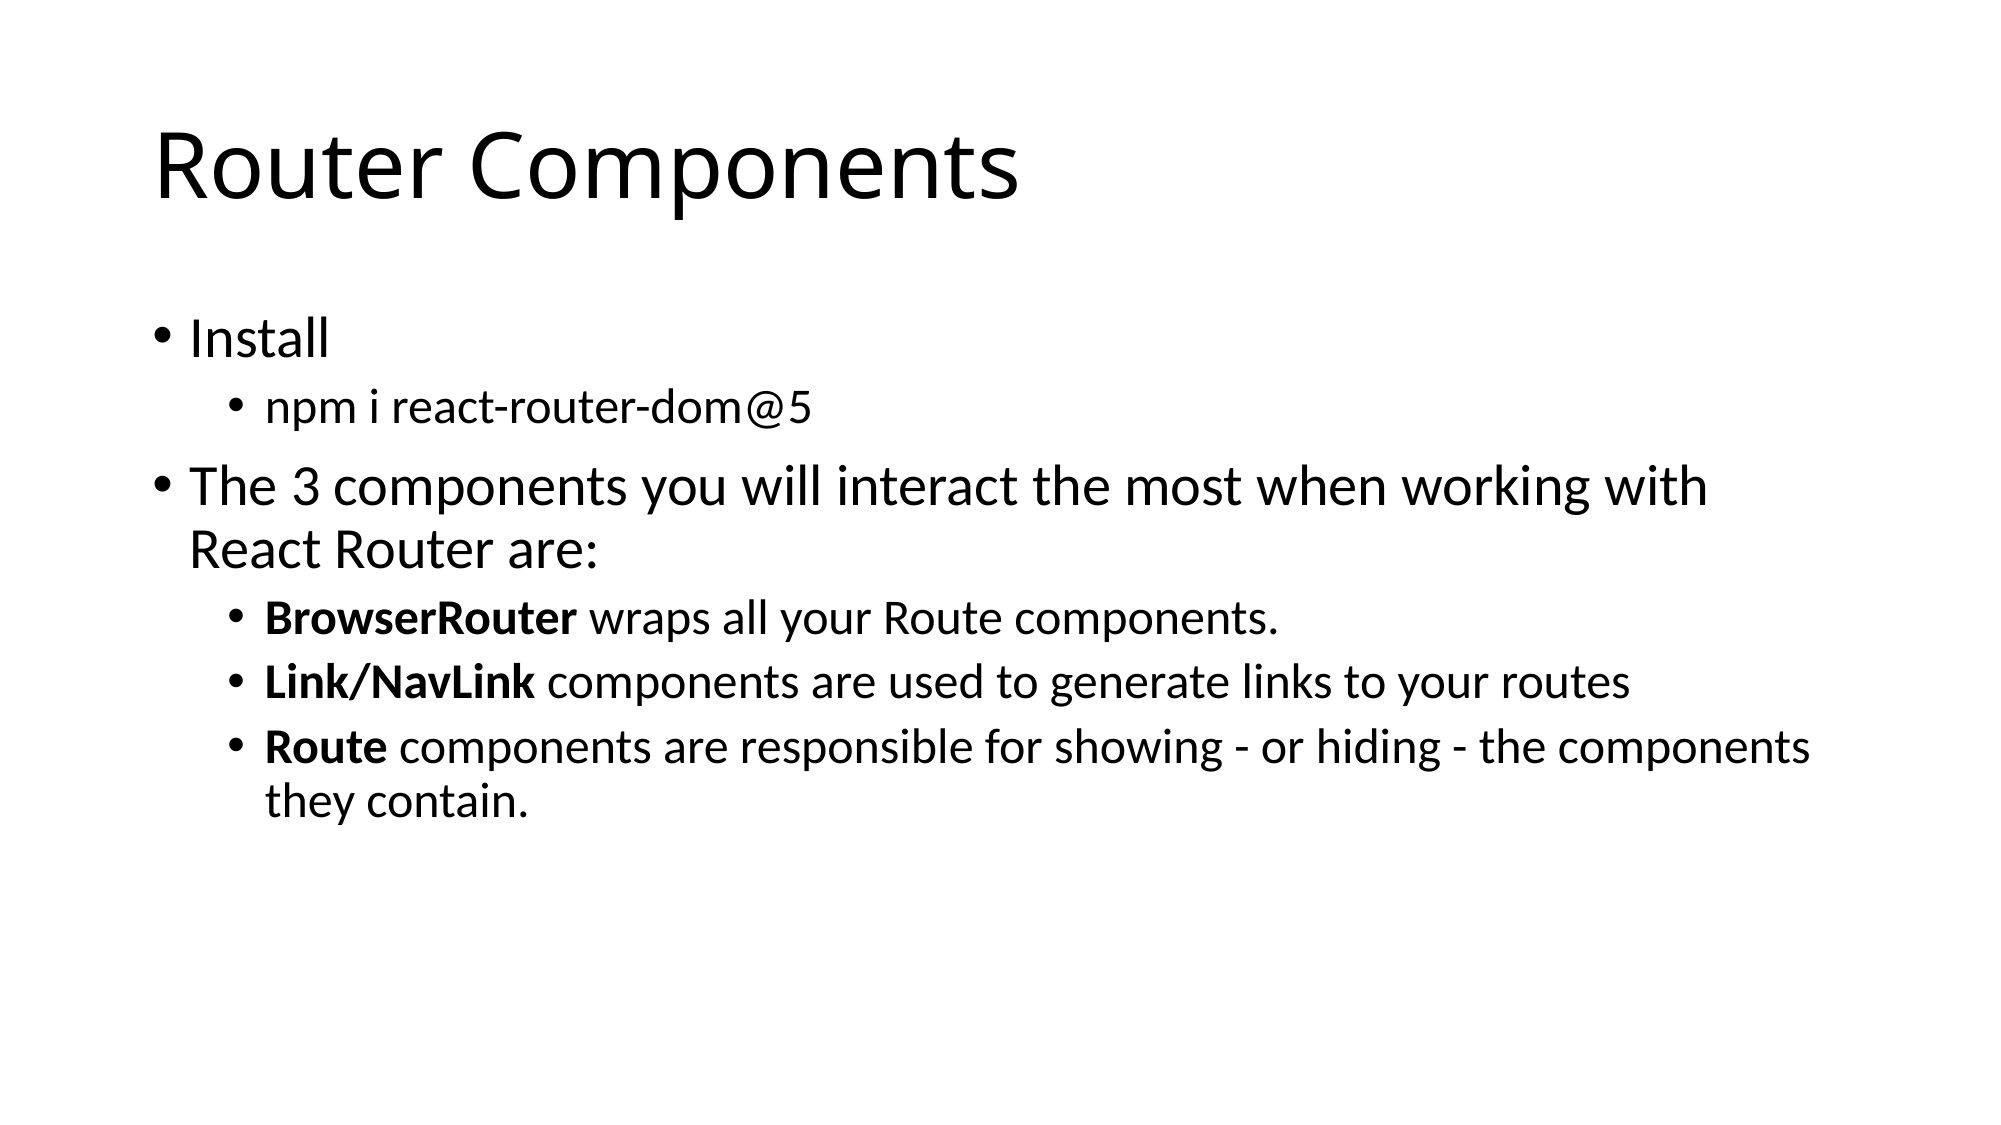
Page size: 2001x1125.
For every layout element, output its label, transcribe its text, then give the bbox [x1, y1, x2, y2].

title Router Components [137, 59, 1863, 278]
list Install npm i react-router-dom@5 The 3 components you will interact the most when working with React Router are: BrowserRouter wraps all your Route components. Link/NavLink components are used to generate links to your routes Route components are responsible for showing - or hiding - the components they contain. [137, 299, 1863, 1014]
